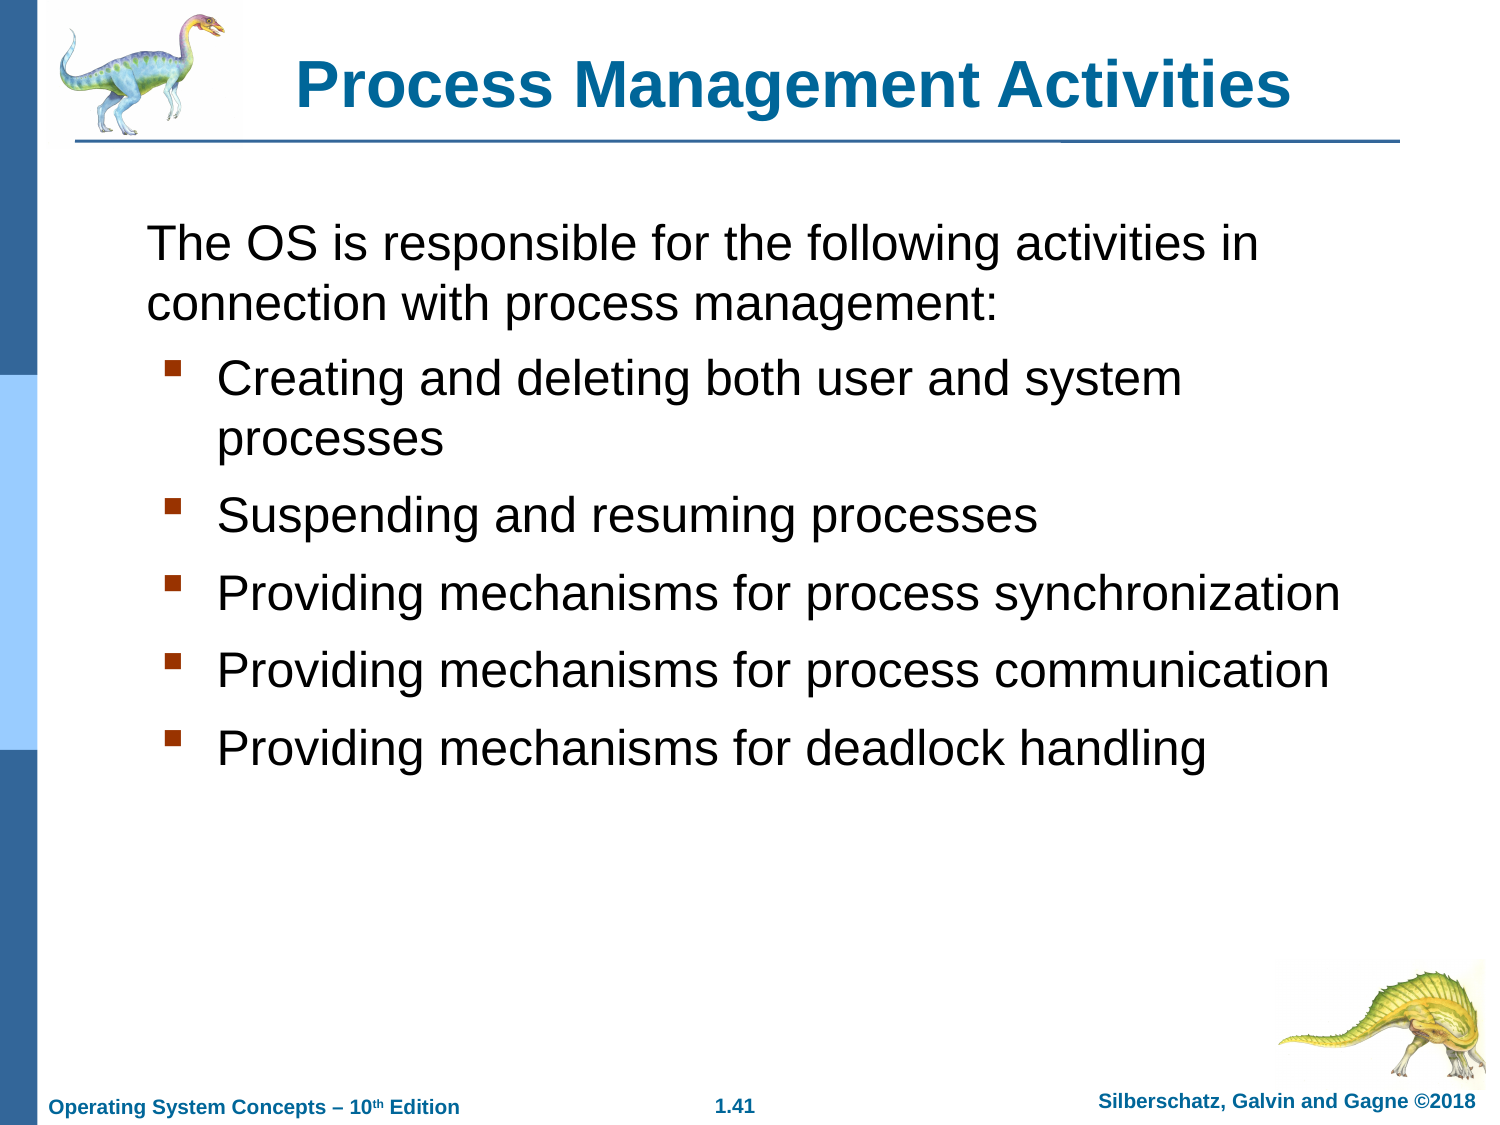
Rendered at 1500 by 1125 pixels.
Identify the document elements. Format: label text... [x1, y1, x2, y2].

picture [46, 0, 243, 149]
list Creating and deleting both user and system processes Suspending and resuming processes Providing mechanisms for process synchronization Providing mechanisms for process communication Providing mechanisms for deadlock handling [145, 260, 1404, 923]
picture [1275, 959, 1486, 1090]
text_box The OS is responsible for the following activities in connection with process management: [131, 203, 1390, 338]
title Process Management Activities [185, 34, 1404, 129]
